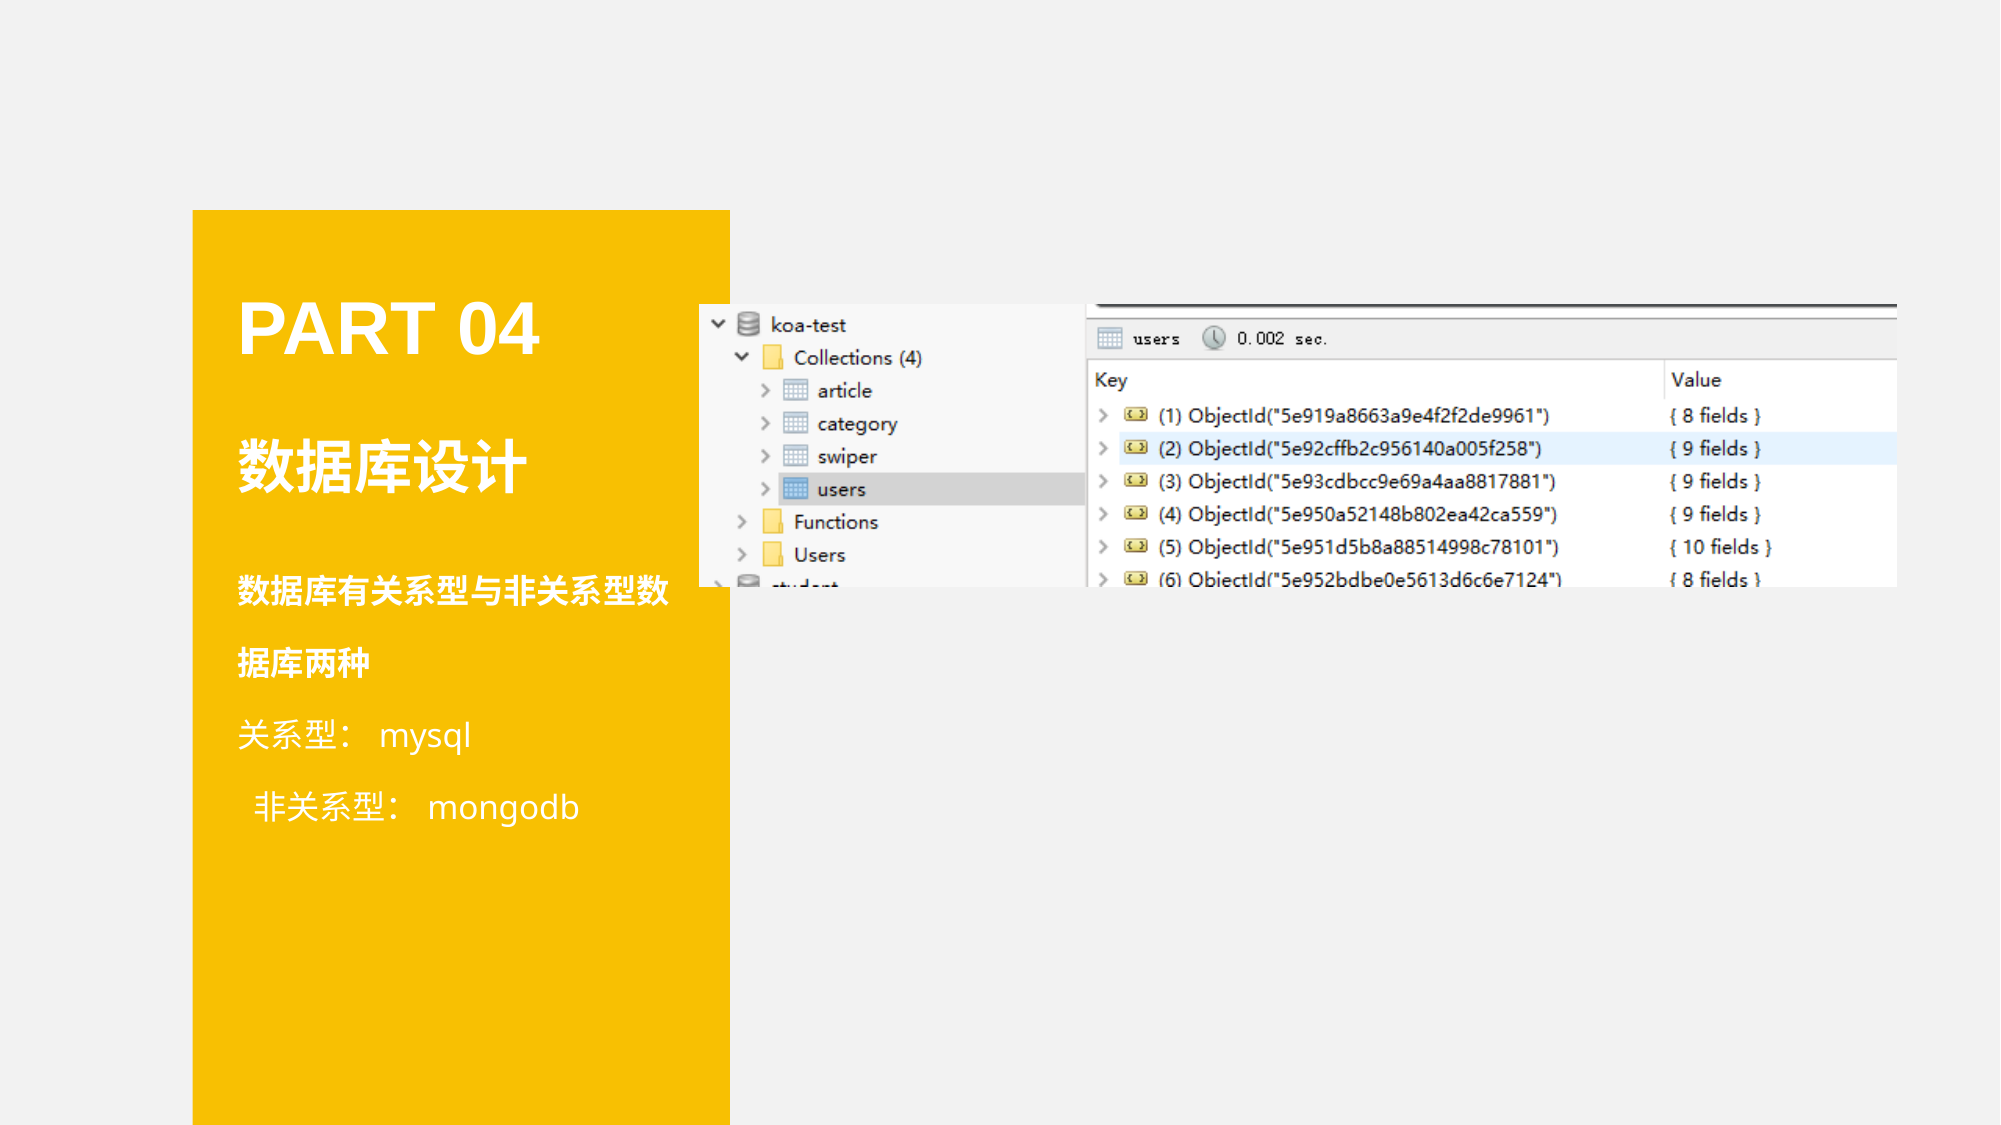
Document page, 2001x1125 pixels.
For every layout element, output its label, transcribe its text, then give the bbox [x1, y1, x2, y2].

picture [699, 304, 1897, 587]
text_box [191, 209, 731, 1125]
text_box PART 04 [222, 272, 642, 378]
text_box 数据库有关系型与非关系型数据库两种 关系型：mysql 非关系型：mongodb [222, 531, 700, 834]
text_box 数据库设计 [222, 422, 626, 508]
